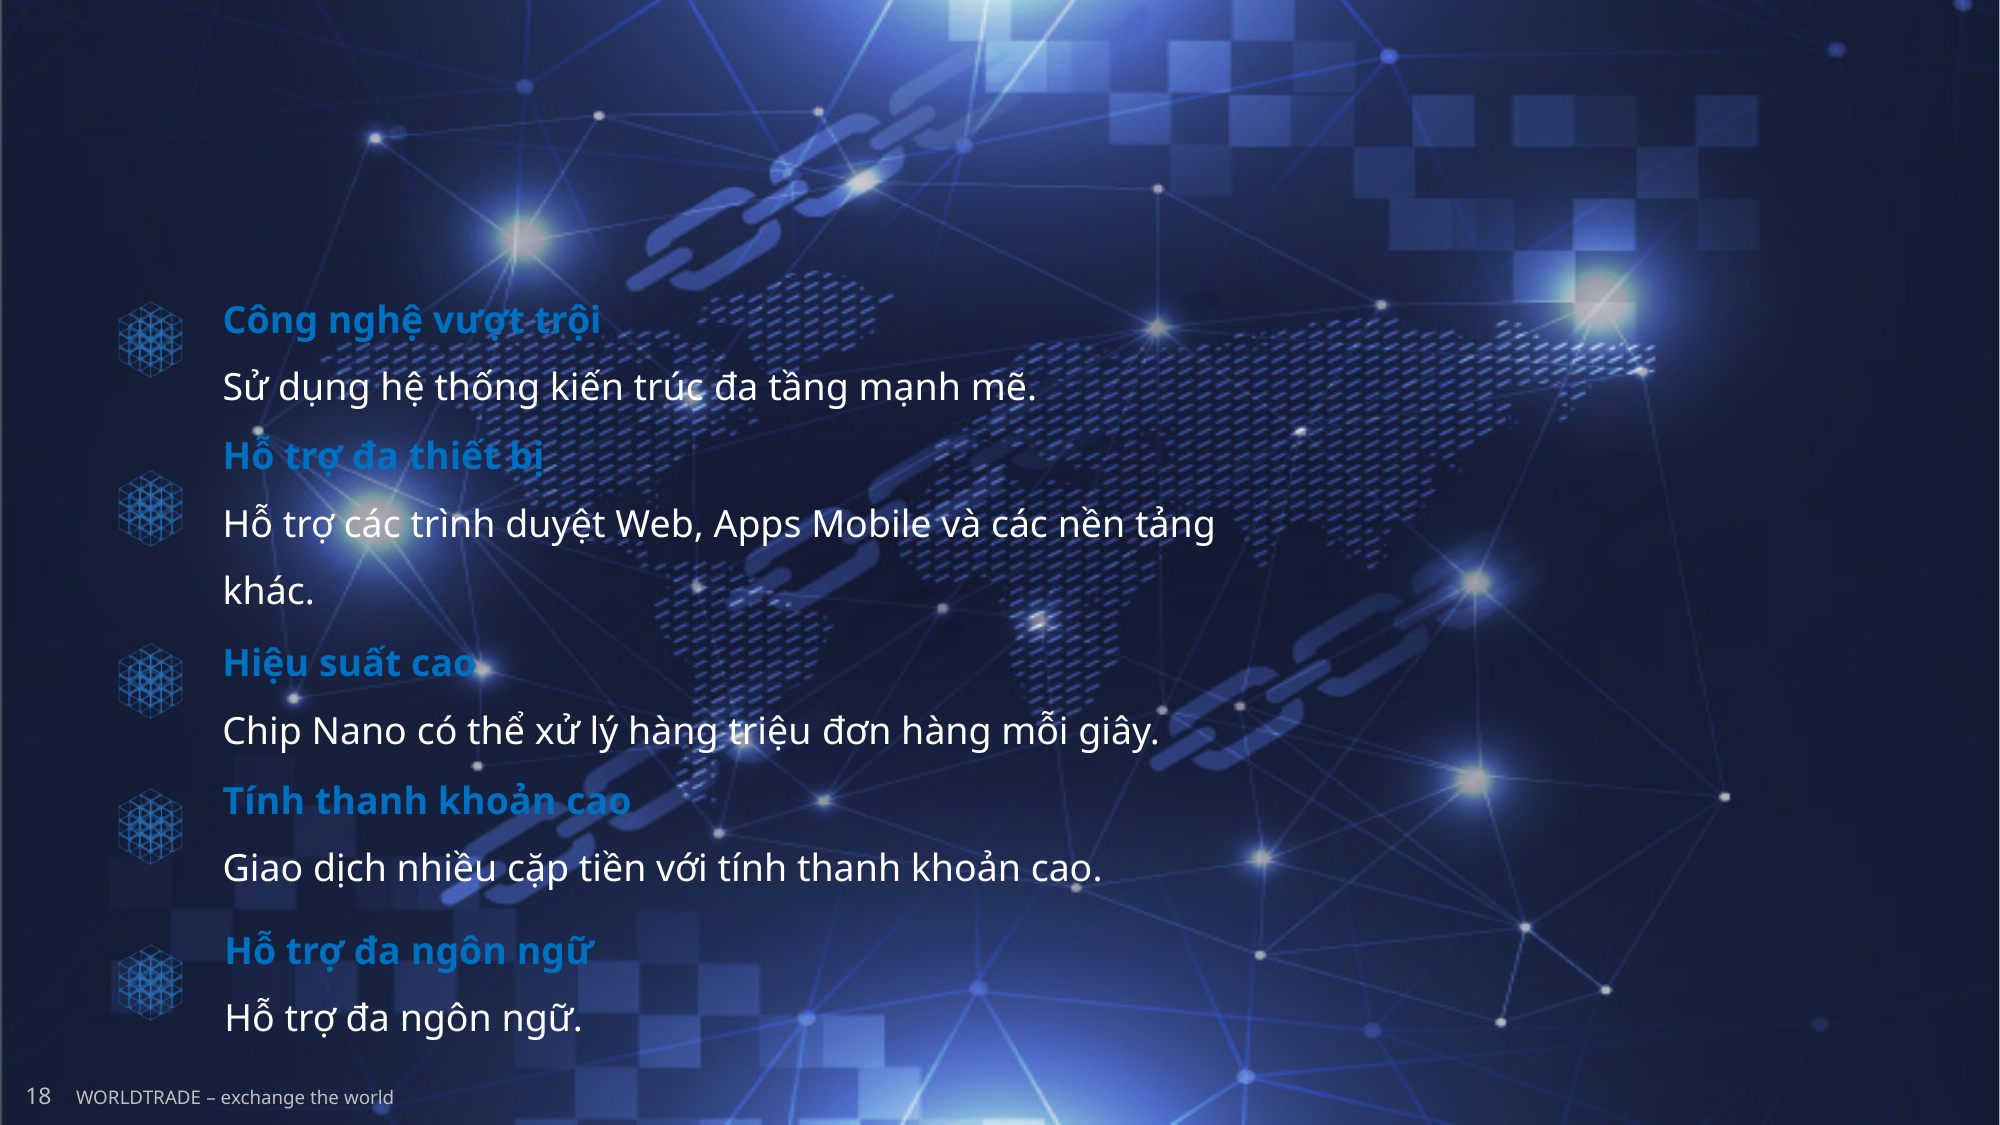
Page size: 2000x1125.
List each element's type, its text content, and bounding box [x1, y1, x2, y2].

text_box Công nghệ vượt trội Sử dụng hệ thống kiến trúc đa tầng mạnh mẽ. [202, 263, 1325, 419]
text_box Hỗ trợ đa thiết bị Hỗ trợ các trình duyệt Web, Apps Mobile và các nền tảng khác. [202, 419, 1325, 623]
text_box Tính thanh khoản cao Giao dịch nhiều cặp tiền với tính thanh khoản cao. [202, 744, 1325, 900]
text_box Hiệu suất cao Chip Nano có thể xử lý hàng triệu đơn hàng mỗi giây. [202, 623, 1325, 744]
text_box Hỗ trợ đa ngôn ngữ Hỗ trợ đa ngôn ngữ. [204, 894, 1327, 1050]
picture [0, 0, 2000, 1125]
